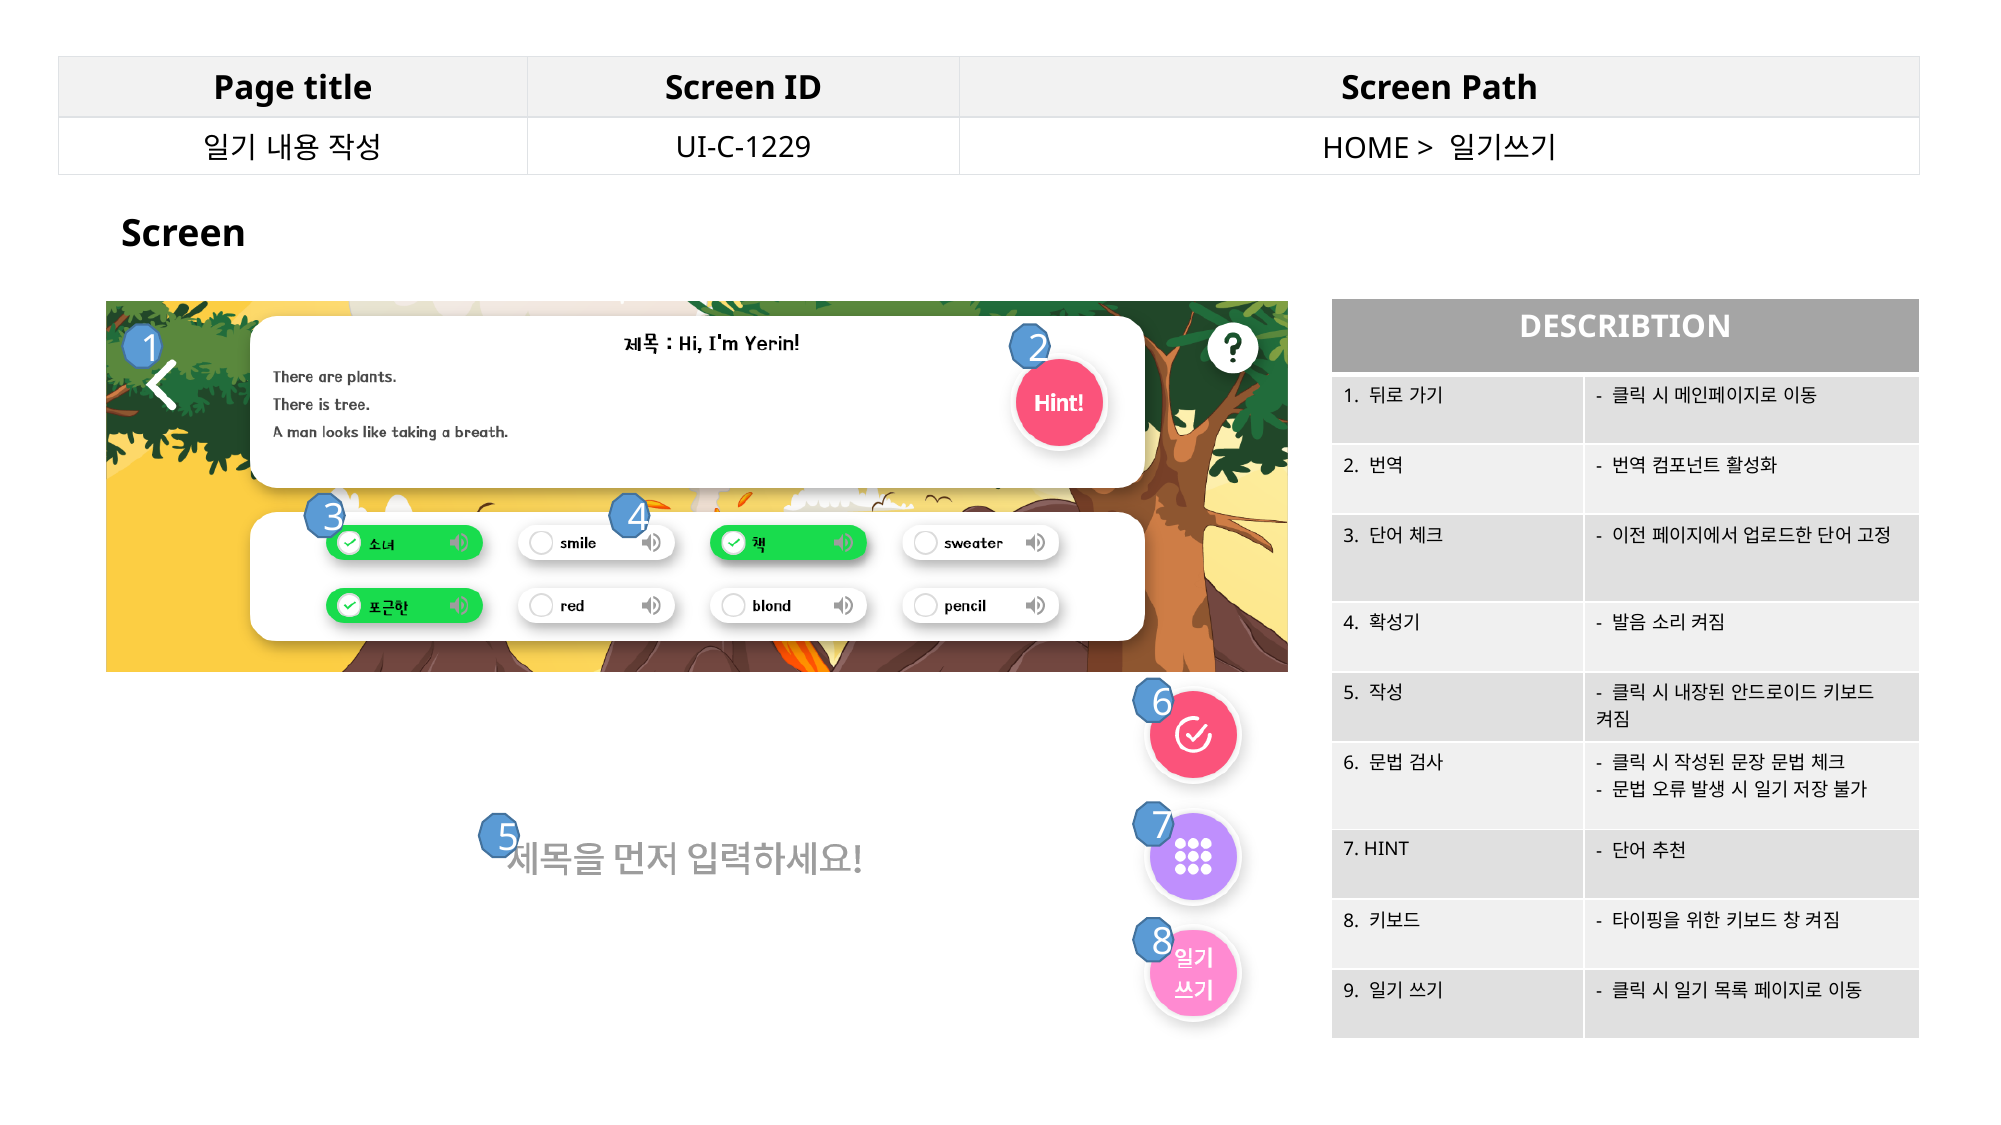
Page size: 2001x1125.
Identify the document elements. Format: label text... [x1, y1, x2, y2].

picture [106, 301, 1288, 1040]
table_cell - 발음 소리 켜짐 [1585, 603, 1919, 671]
table_header DESCRIBTION [1332, 299, 1919, 372]
table_header Screen Path [960, 57, 1919, 116]
table_cell 8. 키보드 [1332, 900, 1583, 968]
table_header Screen ID [528, 57, 959, 116]
table_cell 6. 문법 검사 [1332, 743, 1583, 829]
table_cell - 단어 추천 [1585, 830, 1919, 898]
table_cell HOME > 일기쓰기 [960, 118, 1919, 174]
table_header Page title [59, 57, 527, 116]
table_cell UI-C-1229 [528, 118, 959, 174]
table_cell 7. HINT [1332, 830, 1583, 898]
table_cell 1. 뒤로 가기 [1332, 377, 1583, 443]
table_cell 2. 번역 [1332, 445, 1583, 513]
table_cell - 클릭 시 작성된 문장 문법 체크 - 문법 오류 발생 시 일기 저장 불가 [1585, 743, 1919, 829]
table_cell - 클릭 시 일기 목록 페이지로 이동 [1585, 970, 1919, 1038]
table_cell 5. 작성 [1332, 673, 1583, 741]
table_cell 3. 단어 체크 [1332, 515, 1583, 601]
table_cell - 타이핑을 위한 키보드 창 켜짐 [1585, 900, 1919, 968]
table_cell - 클릭 시 내장된 안드로이드 키보드 켜짐 [1585, 673, 1919, 741]
text_box Screen [106, 201, 679, 261]
table_cell - 이전 페이지에서 업로드한 단어 고정 [1585, 515, 1919, 601]
table_cell 일기 내용 작성 [59, 118, 527, 174]
table_cell 4. 확성기 [1332, 603, 1583, 671]
table_cell 9. 일기 쓰기 [1332, 970, 1583, 1038]
table_cell - 클릭 시 메인페이지로 이동 [1585, 377, 1919, 443]
table_cell - 번역 컴포넌트 활성화 [1585, 445, 1919, 513]
